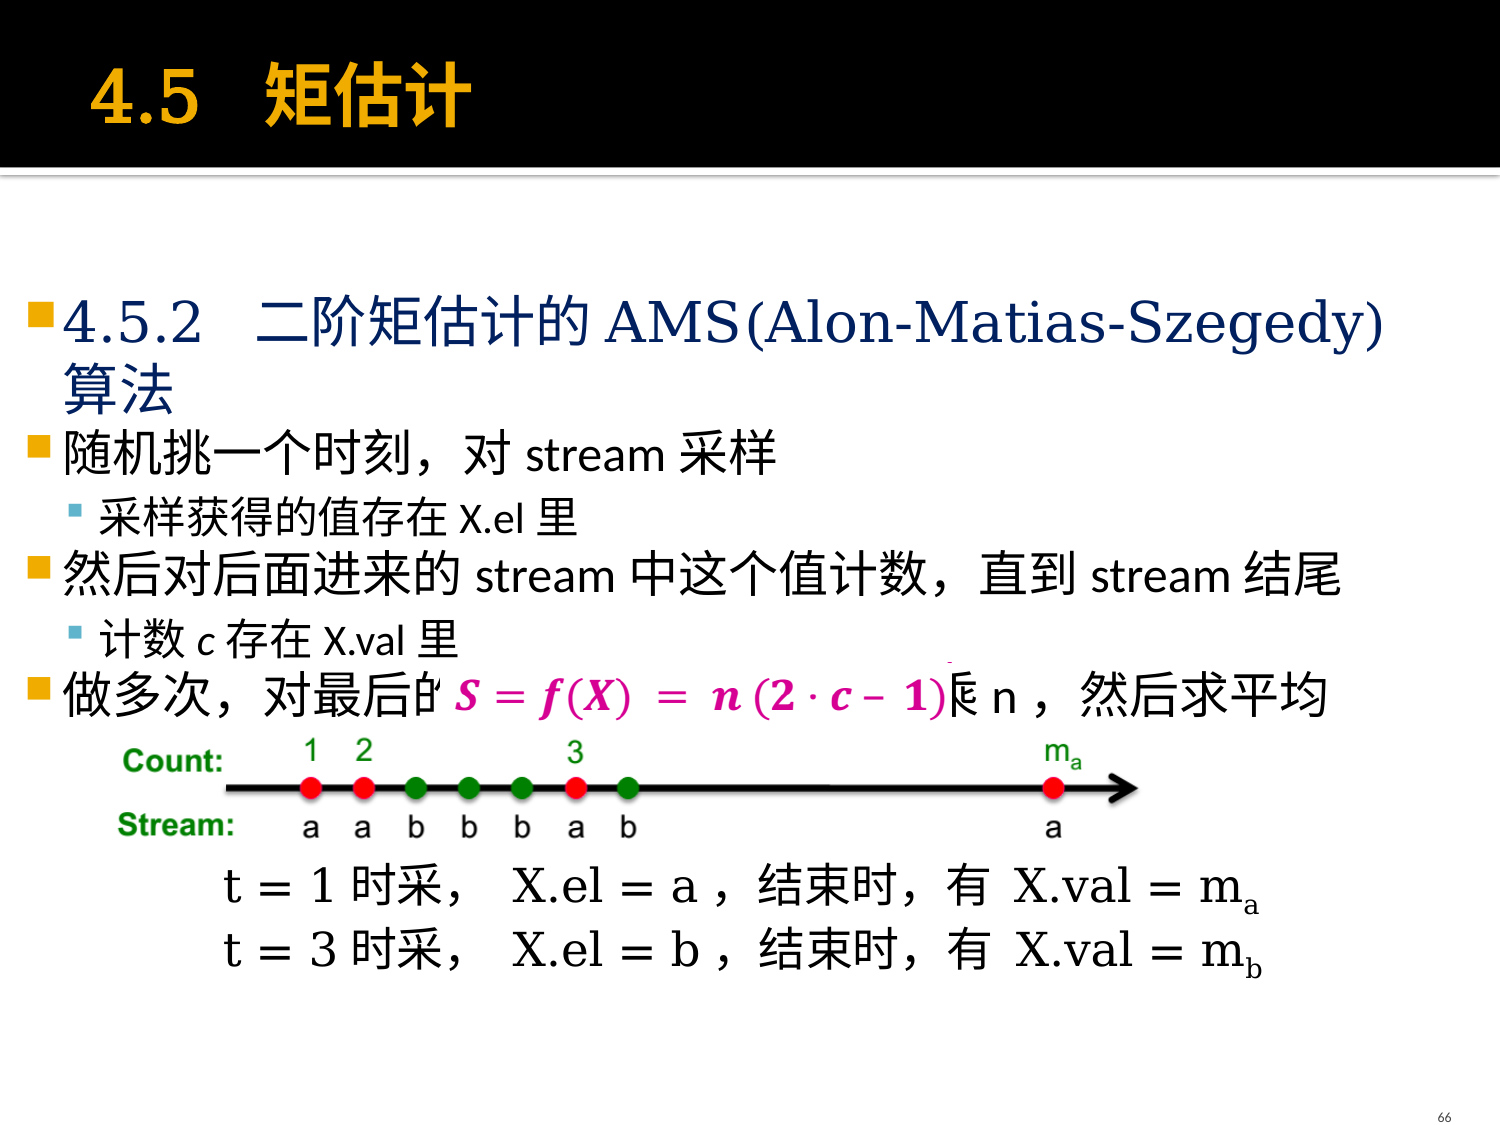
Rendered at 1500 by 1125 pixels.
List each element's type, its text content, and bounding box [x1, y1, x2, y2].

title 4.5 矩估计 [75, 12, 1425, 175]
slide_number 66 [1345, 1080, 1467, 1125]
list 4.5.2 二阶矩估计的AMS(Alon-Matias-Szegedy)算法 随机挑一个时刻，对stream采样 采样获得的值存在X.el里 然后对后面进来的stream中这个值计数，直到stream结尾 计数c存在X.val里 做多次，对最后的X.val，乘2，减1，乘n，然后求平均 [0, 271, 1464, 951]
picture [103, 662, 1150, 861]
text_box t = 1时采， X.el = a，结束时，有 X.val = ma t = 3时采， X.el = b，结束时，有 X.val = mb [133, 848, 1378, 991]
